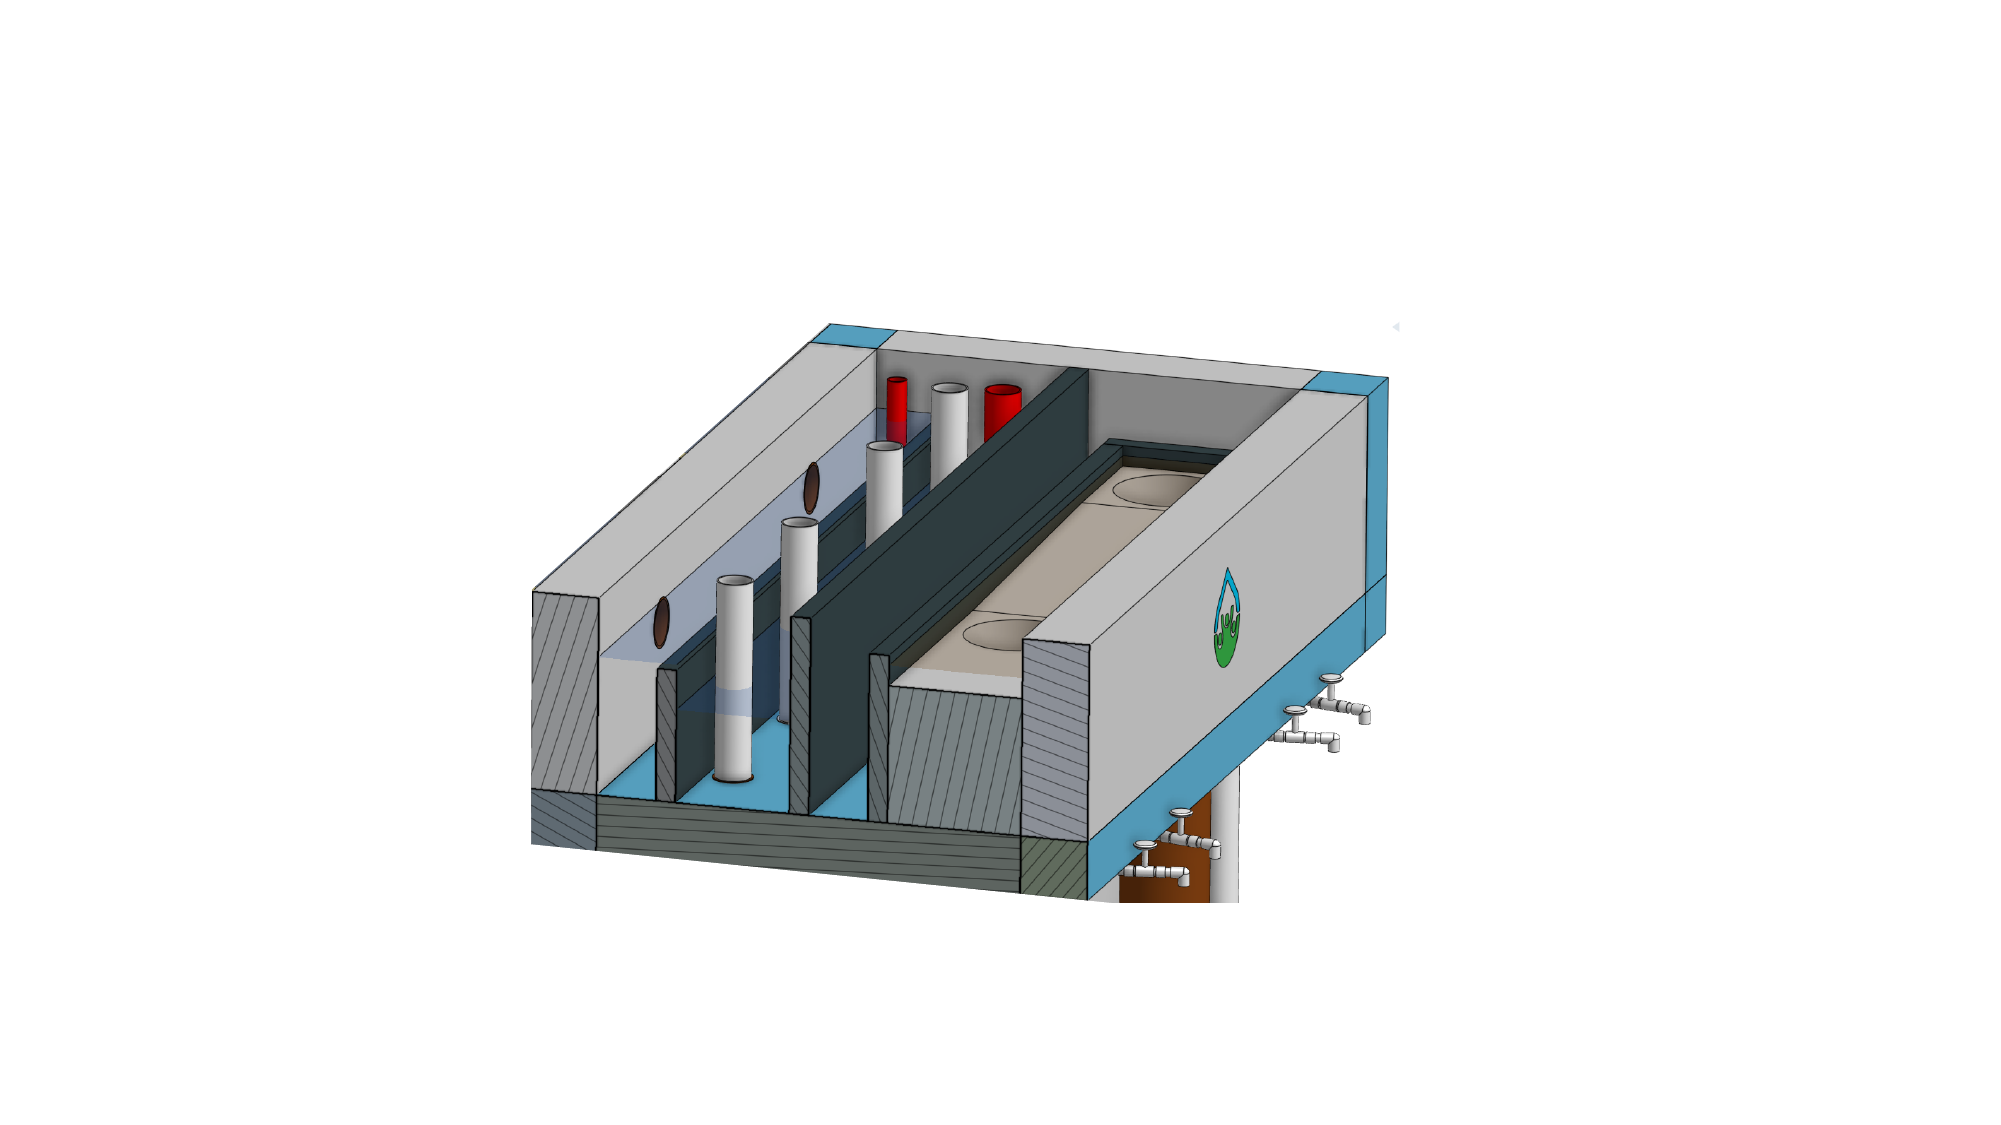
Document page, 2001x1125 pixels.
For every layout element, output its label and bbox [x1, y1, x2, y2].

text_box [501, 289, 1402, 910]
